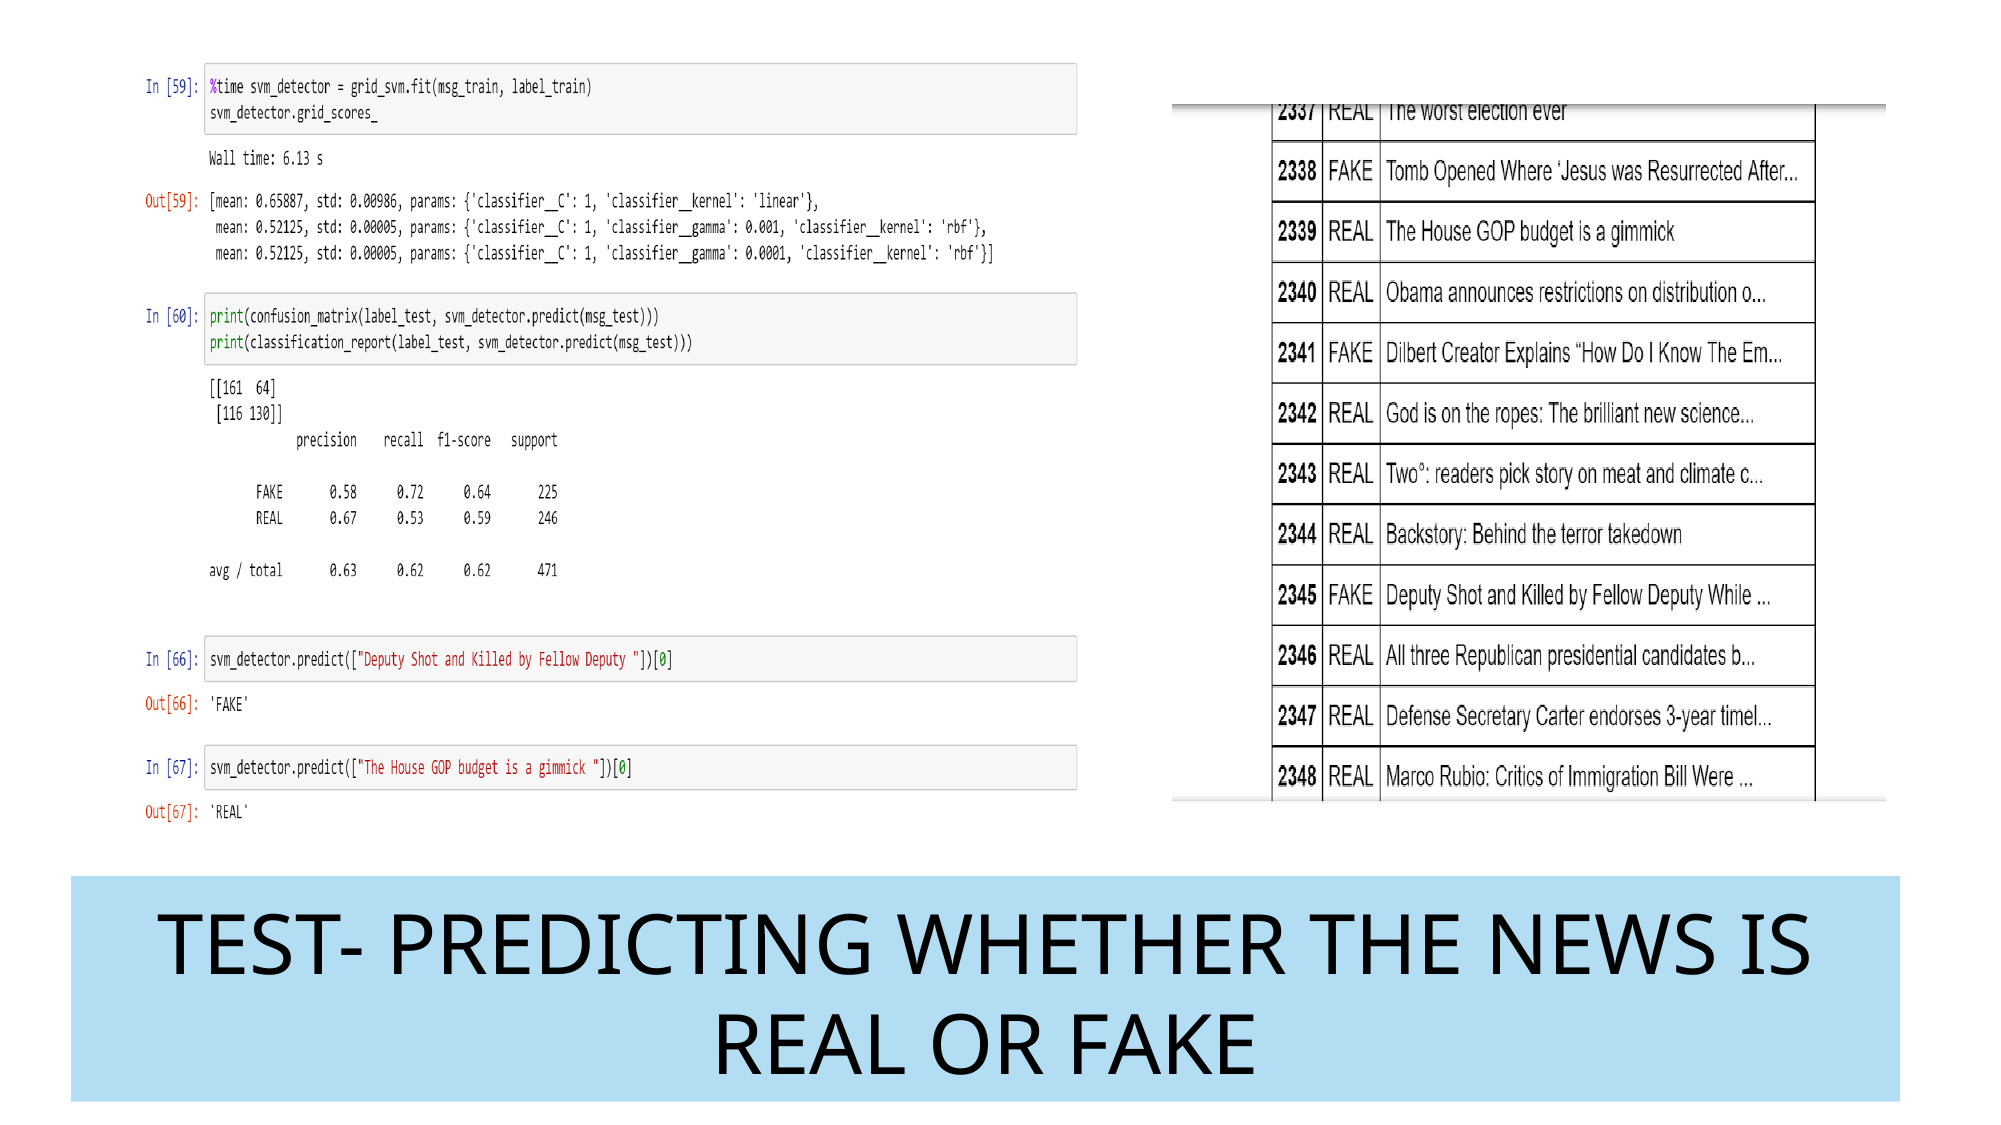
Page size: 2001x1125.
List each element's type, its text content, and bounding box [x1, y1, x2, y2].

picture [122, 50, 1093, 852]
text_box Test- Predicting whether the news is real or fake [71, 876, 1901, 1102]
picture [1171, 104, 1887, 809]
